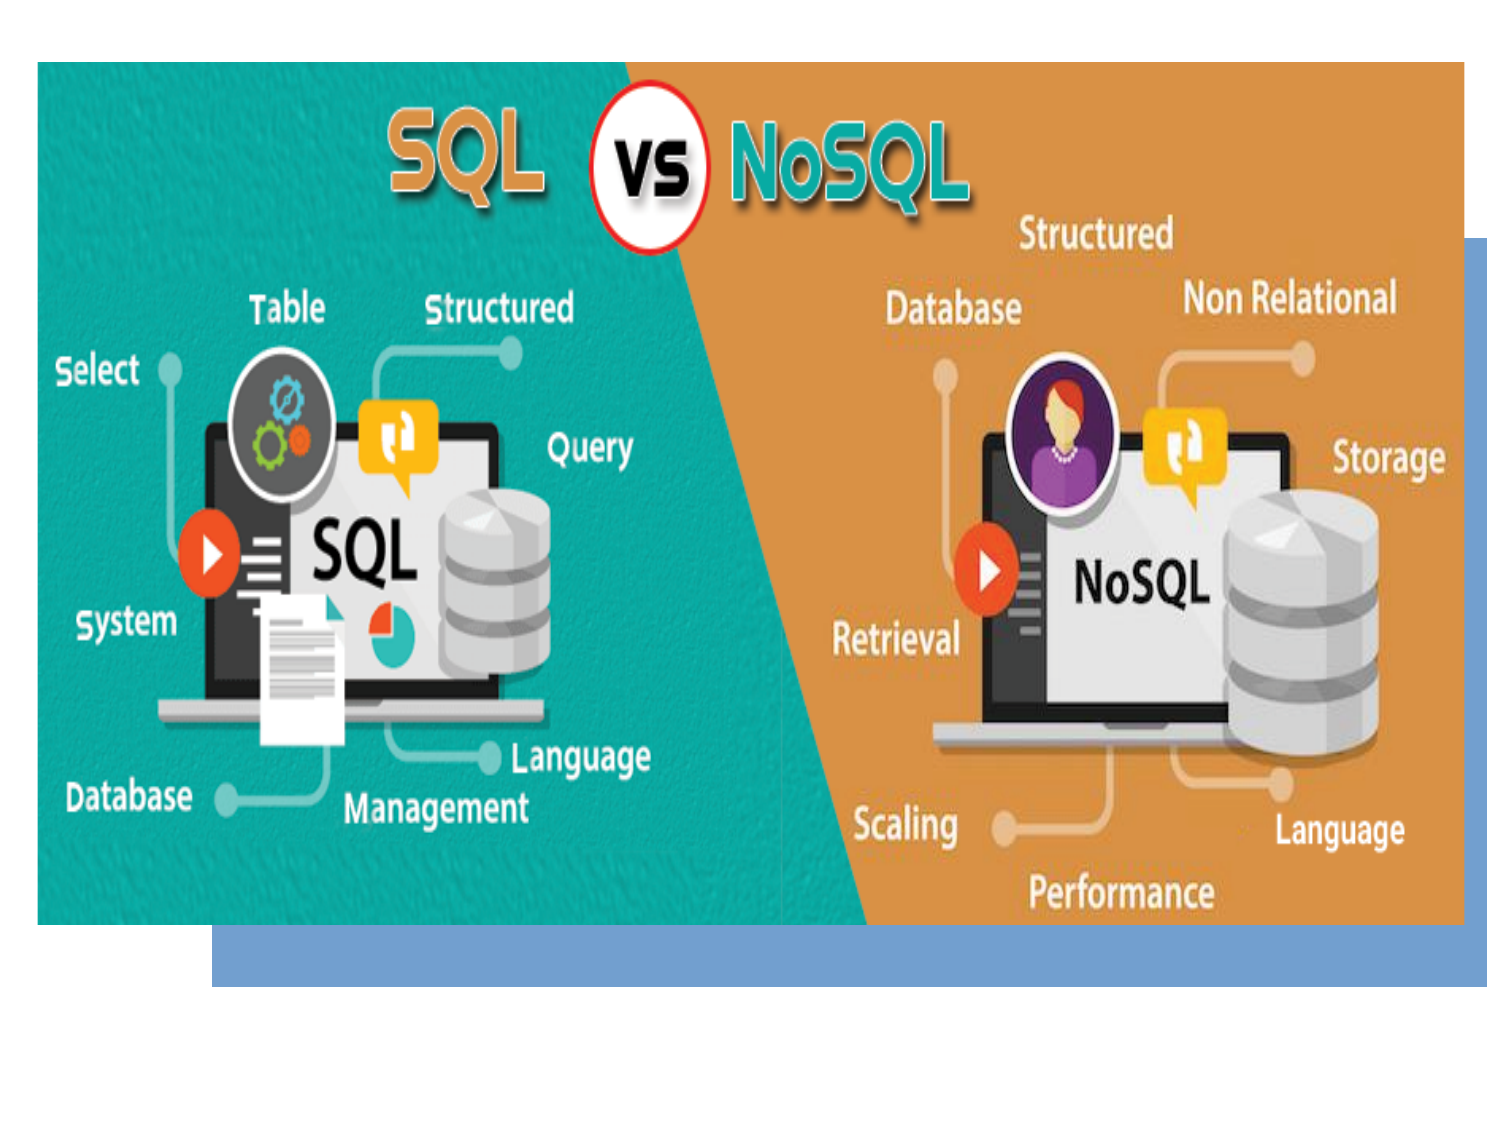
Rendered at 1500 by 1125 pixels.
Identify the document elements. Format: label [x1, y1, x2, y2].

picture [37, 62, 1465, 926]
